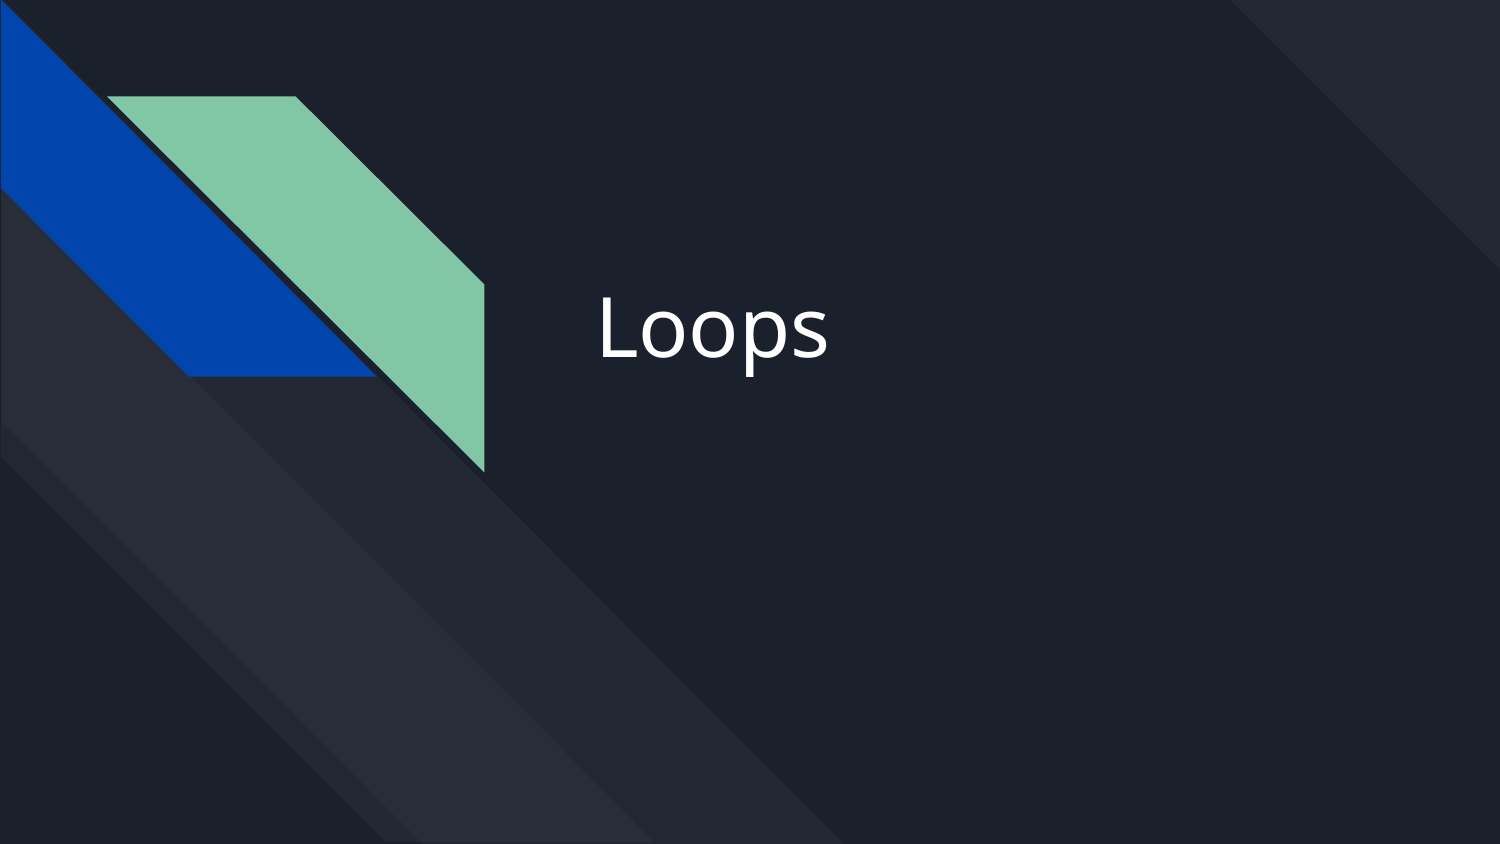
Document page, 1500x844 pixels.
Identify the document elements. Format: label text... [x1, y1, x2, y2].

title Loops [580, 258, 1404, 518]
